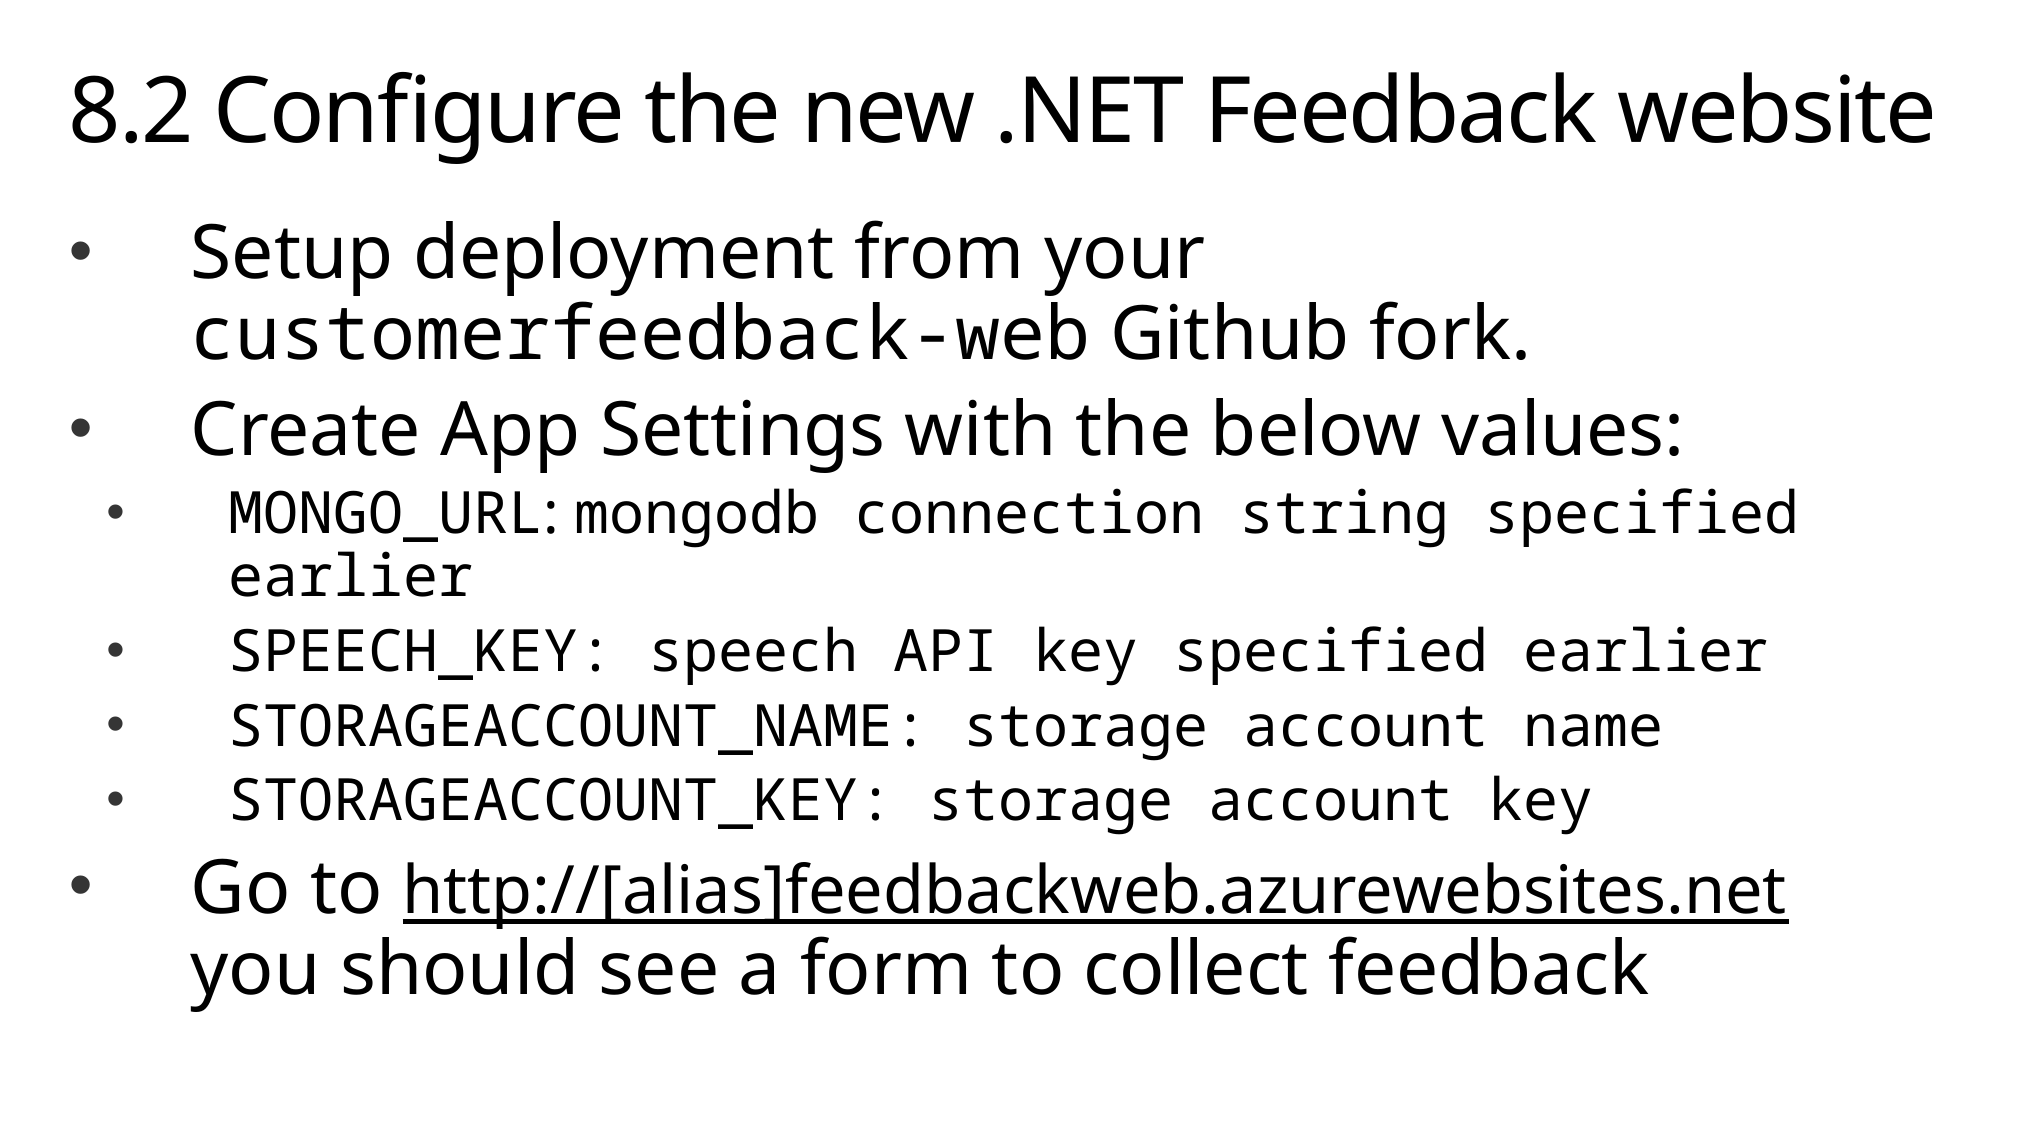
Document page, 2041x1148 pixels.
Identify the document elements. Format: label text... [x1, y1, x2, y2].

list Setup deployment from your customerfeedback-web Github fork. Create App Settings with the below values: MONGO_URL: mongodb connection string specified earlier SPEECH_KEY: speech API key specified earlier STORAGEACCOUNT_NAME: storage account name STORAGEACCOUNT_KEY: storage account key Go to http://[alias]feedbackweb.azurewebsites.net you should see a form to collect feedback [45, 198, 1996, 986]
title 8.2 Configure the new .NET Feedback website [45, 48, 1996, 198]
